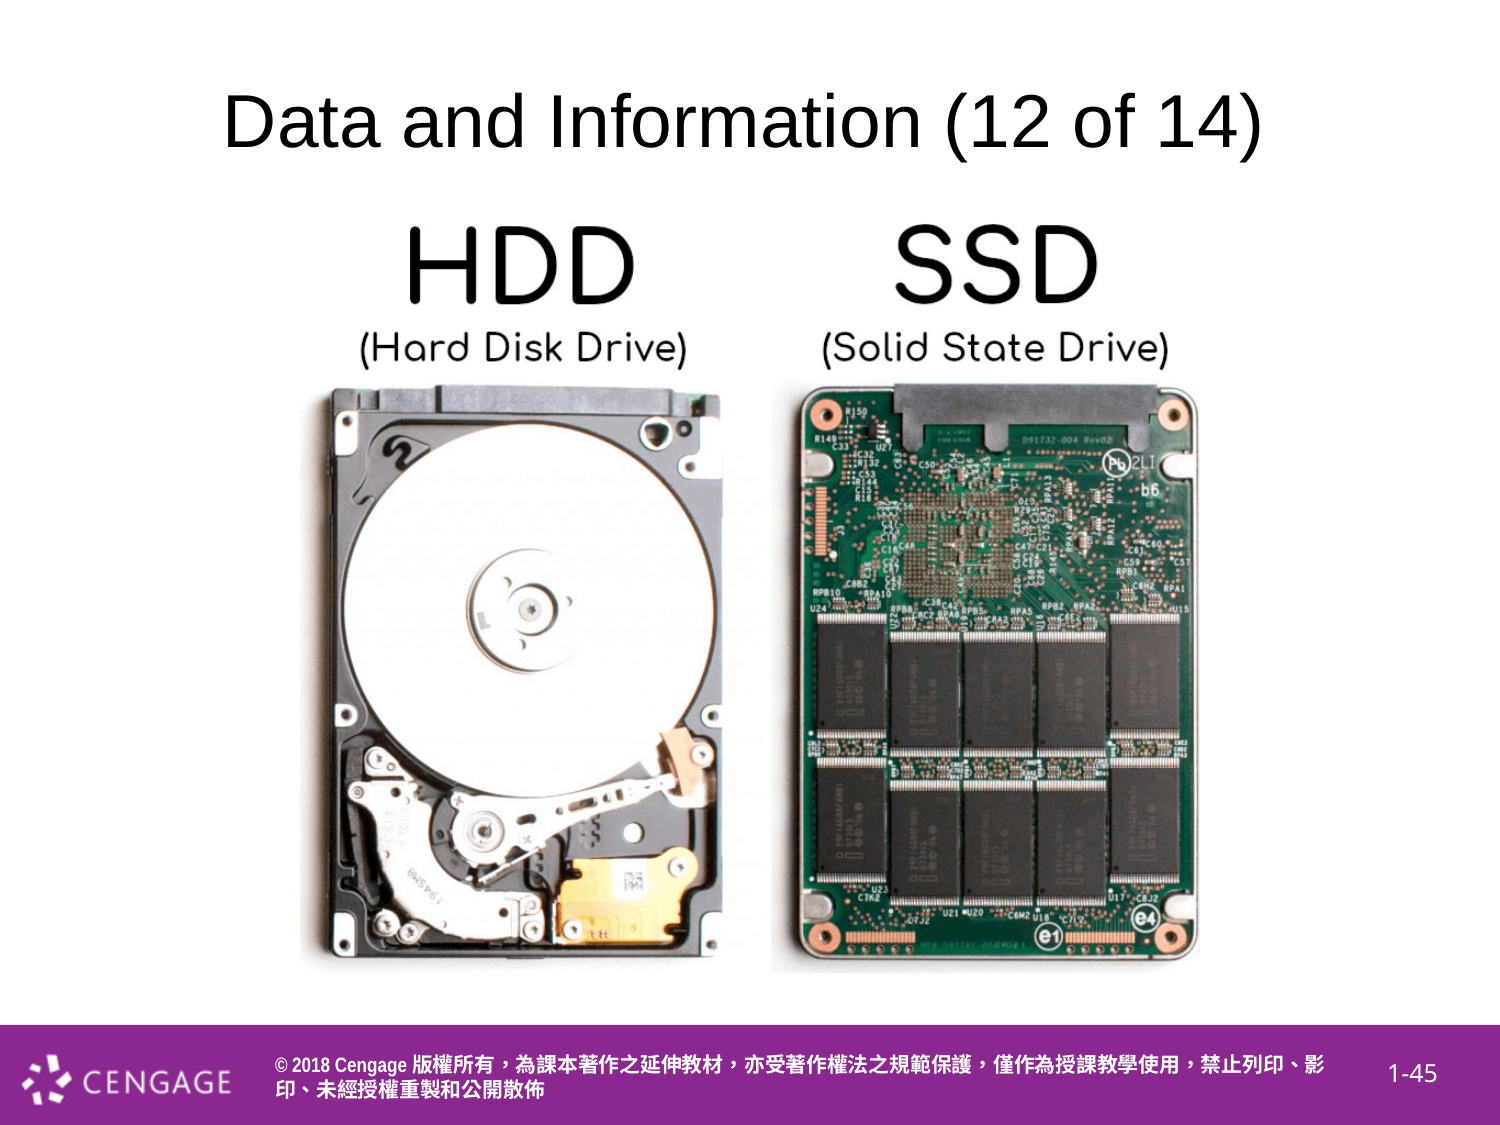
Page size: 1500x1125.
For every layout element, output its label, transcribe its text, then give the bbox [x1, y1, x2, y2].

title Data and Information (12 of 14) [85, 35, 1403, 200]
picture [12, 1045, 236, 1113]
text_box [299, 199, 1201, 976]
